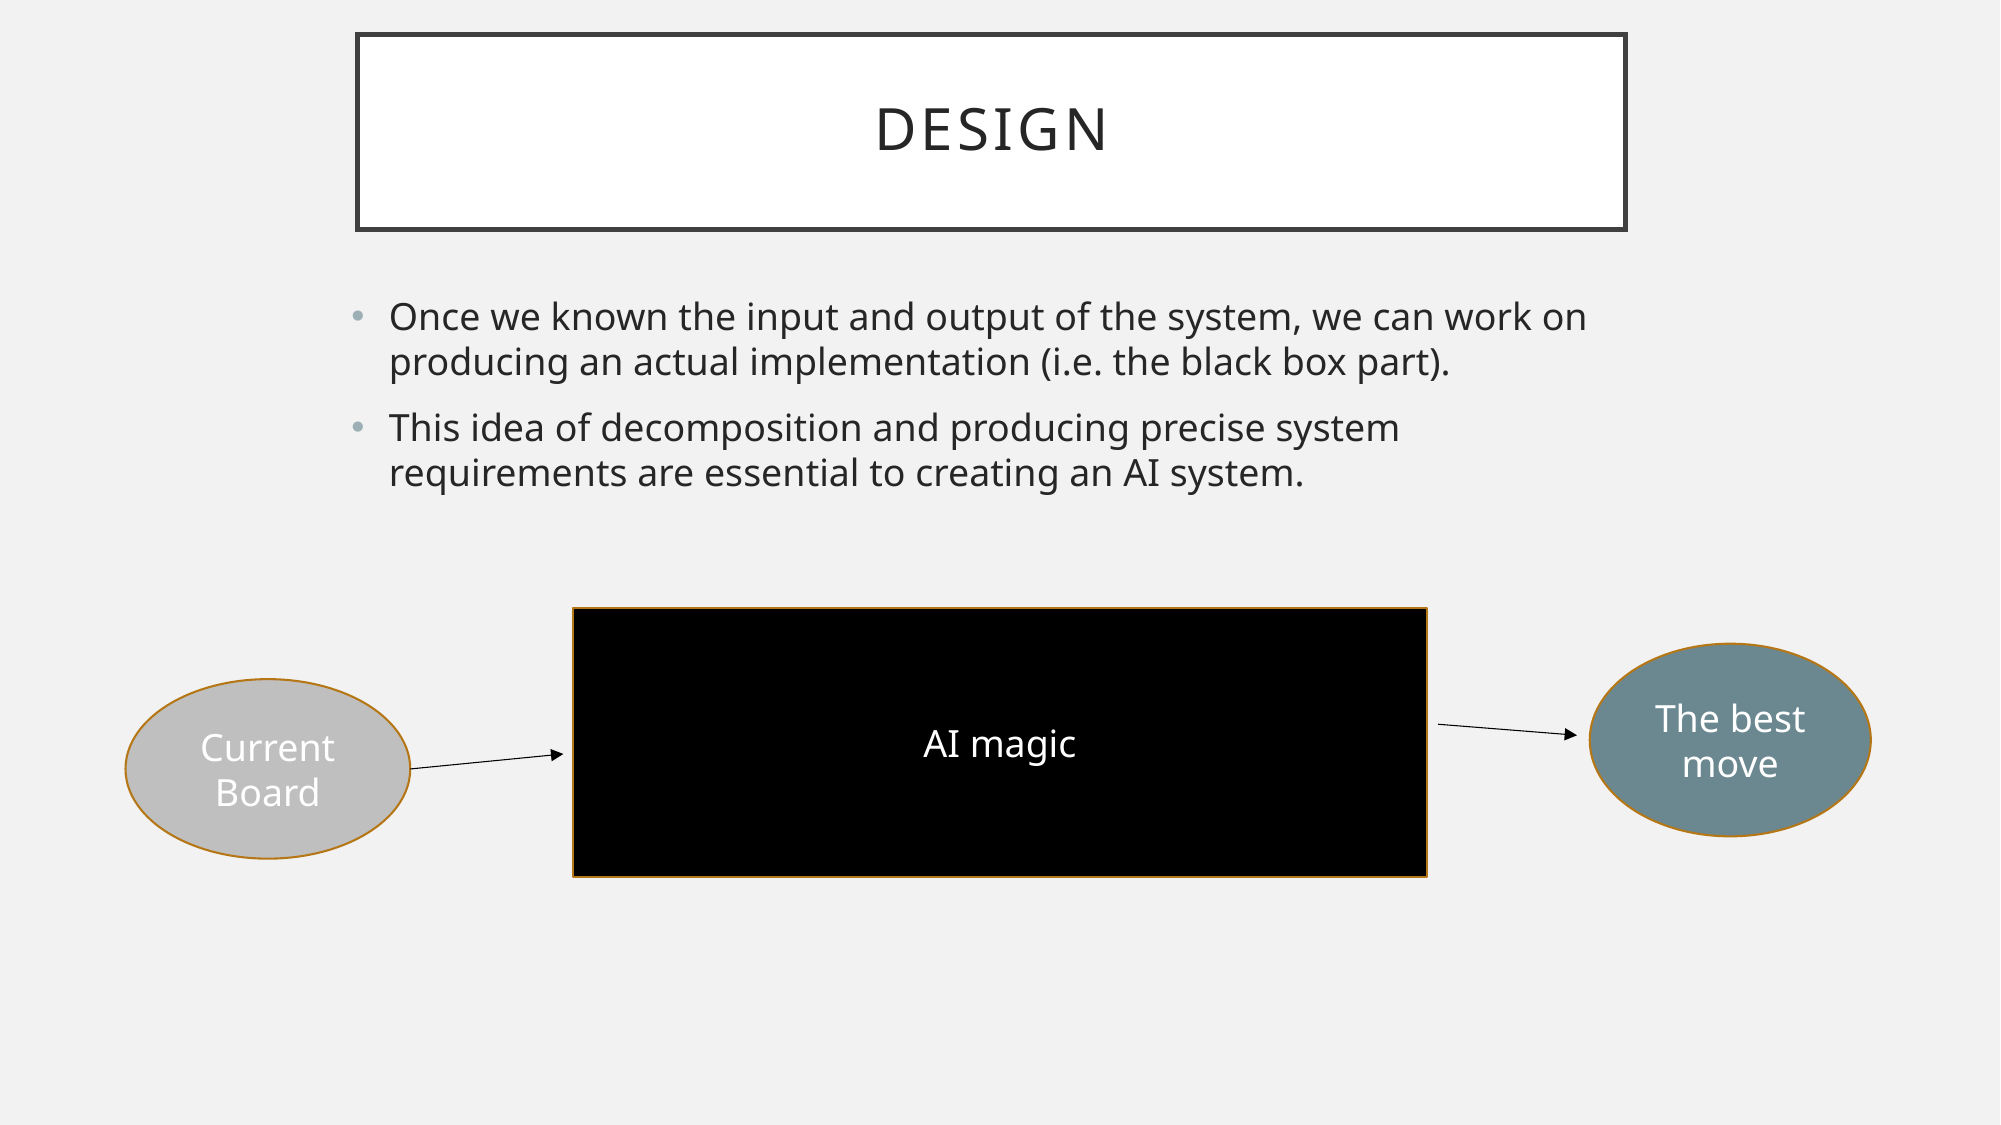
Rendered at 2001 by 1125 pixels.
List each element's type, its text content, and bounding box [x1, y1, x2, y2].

text_box Current Board [124, 678, 406, 860]
list Once we known the input and output of the system, we can work on producing an actual implementation (i.e. the black box part). This idea of decomposition and producing precise system requirements are essential to creating an AI system. [336, 285, 1605, 795]
text_box The best move [1605, 642, 1872, 838]
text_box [410, 753, 564, 769]
title Design [355, 32, 1628, 232]
text_box AI magic [572, 795, 1428, 878]
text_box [1438, 724, 1578, 736]
